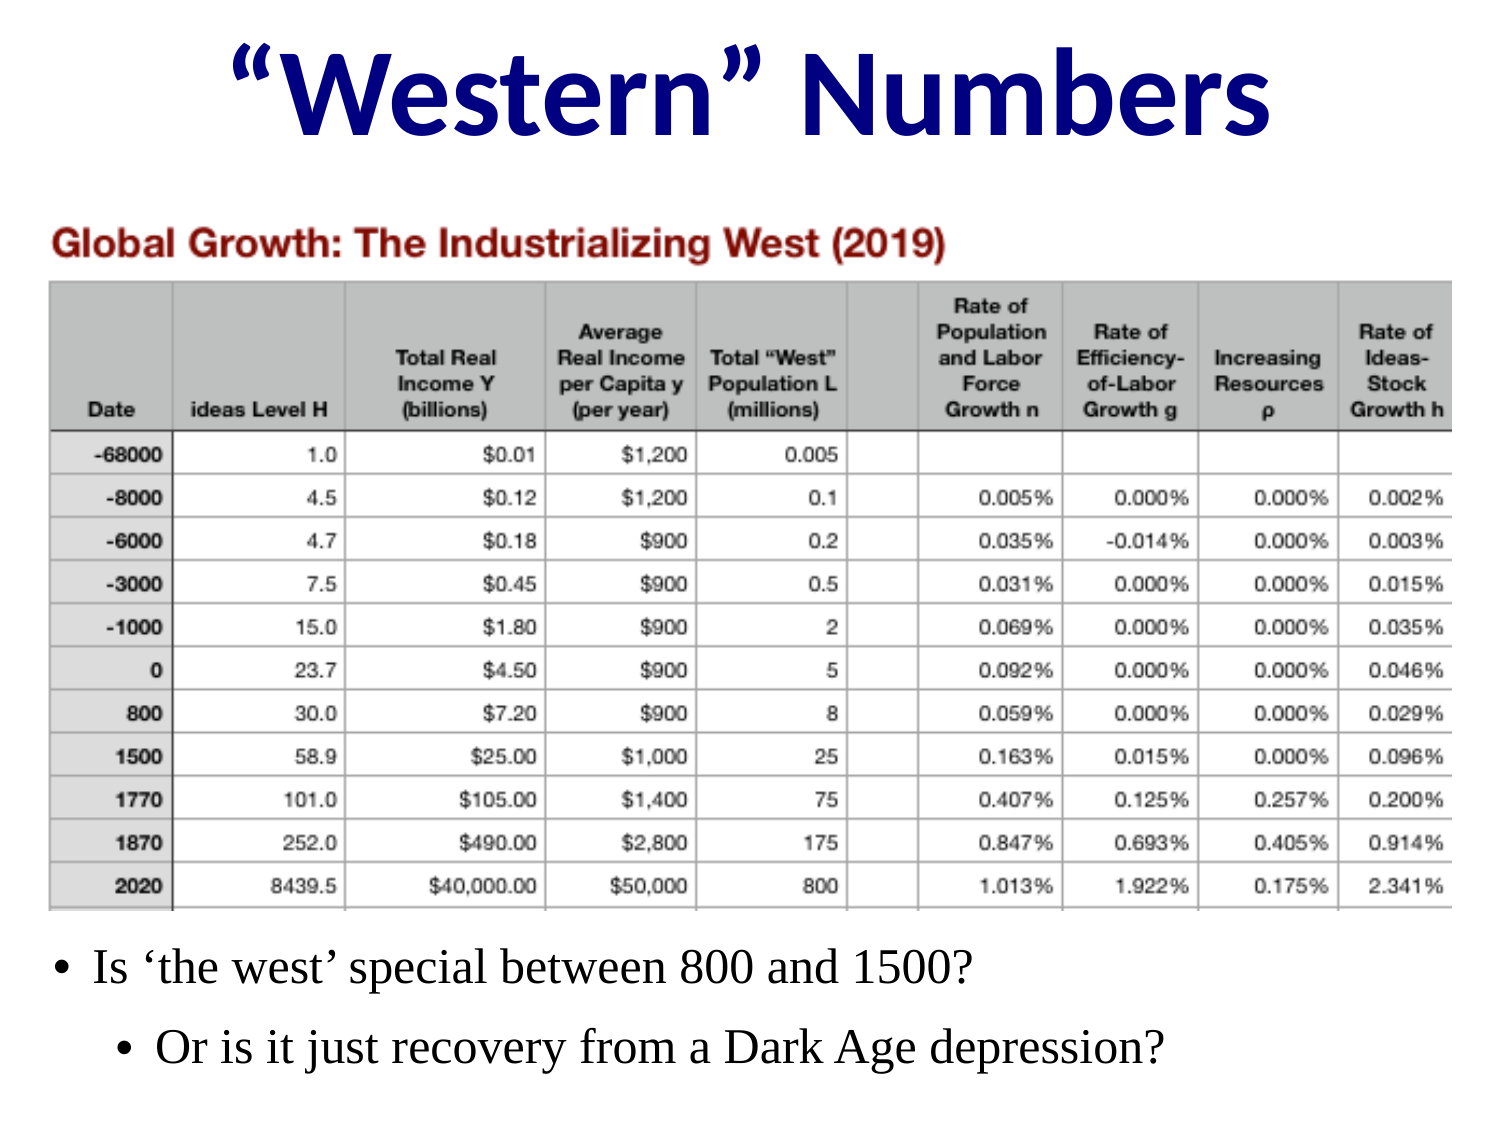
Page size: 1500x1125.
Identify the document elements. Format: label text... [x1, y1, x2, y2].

picture [45, 208, 1453, 911]
title “Western” Numbers [44, 0, 1453, 209]
list Is ‘the west’ special between 800 and 1500? Or is it just recovery from a Dark Age depression? [44, 931, 1453, 1096]
